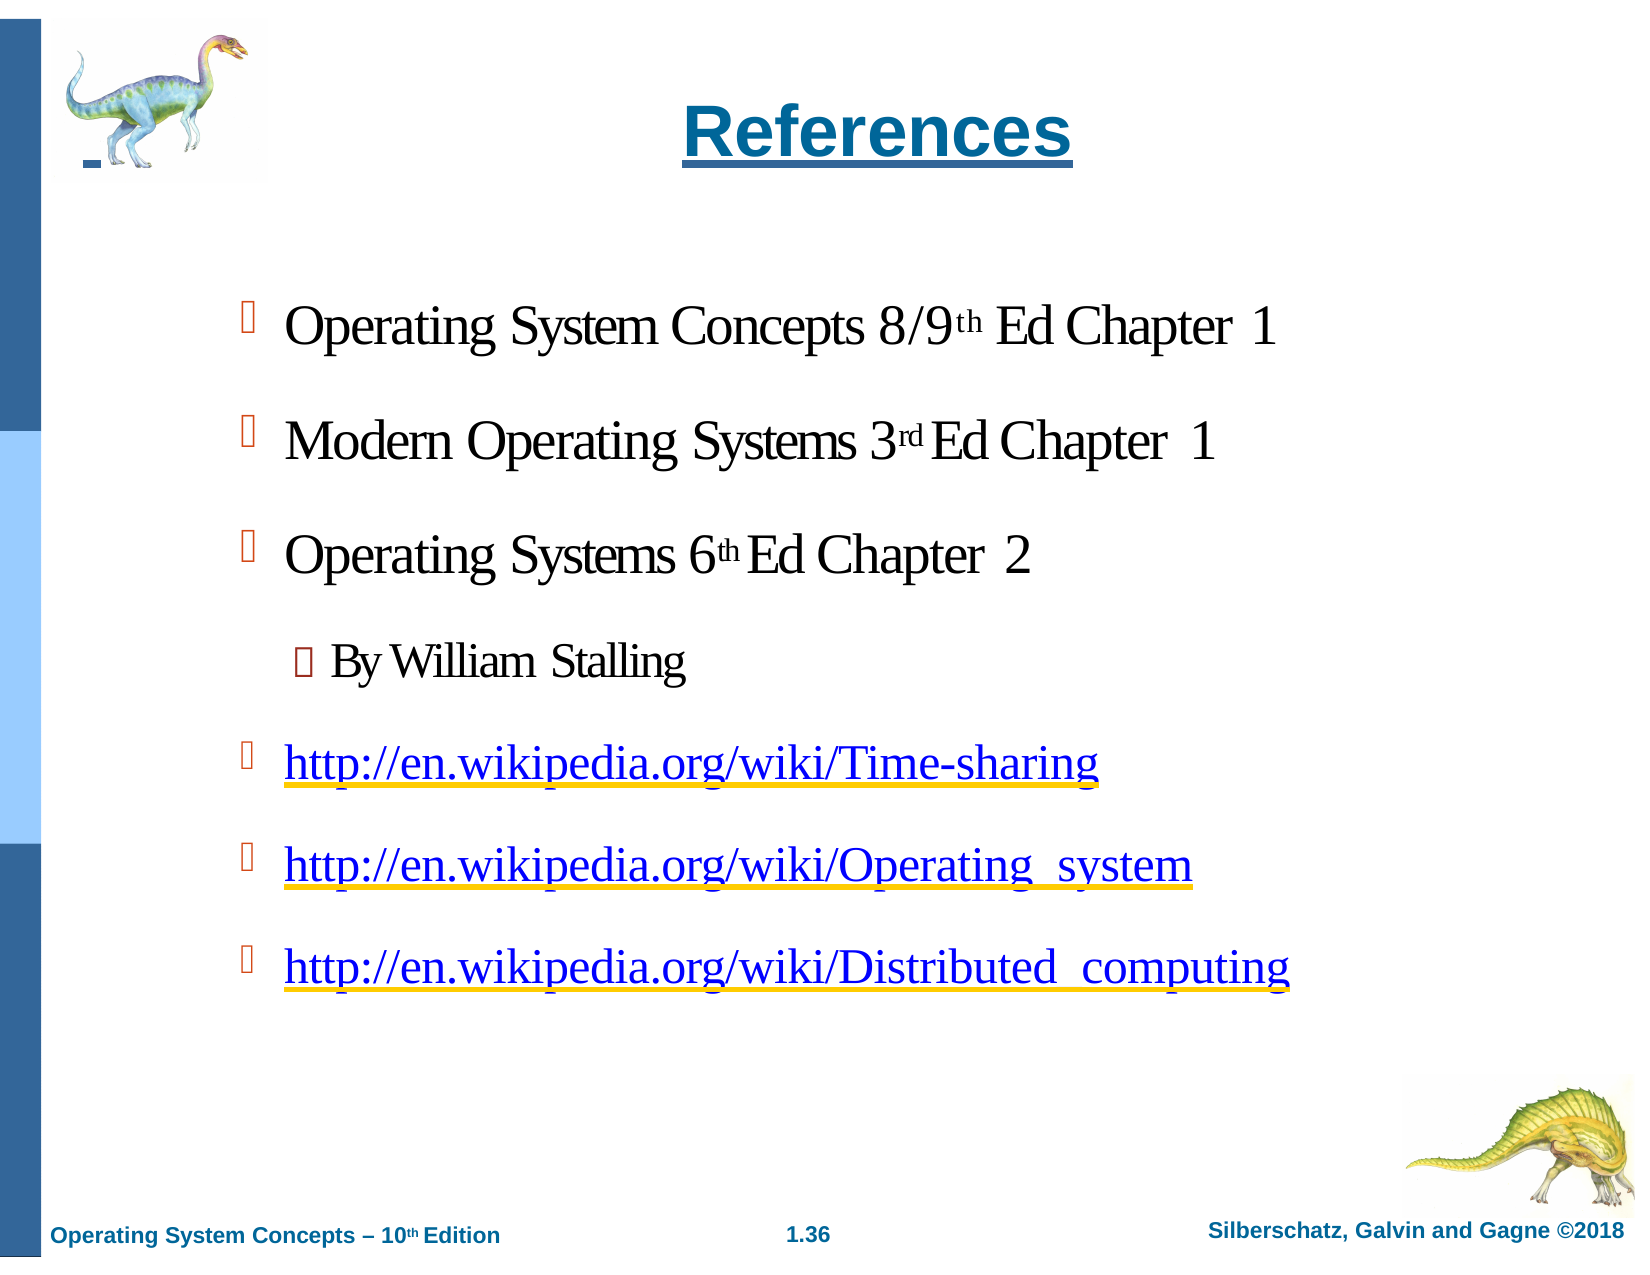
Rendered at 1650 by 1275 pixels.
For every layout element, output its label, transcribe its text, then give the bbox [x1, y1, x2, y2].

title References [80, 80, 1543, 296]
slide_number Operating System Concepts – 10th Edition [47, 1221, 508, 1275]
footer Silberschatz, Galvin and Gagne ©2018 [1206, 1215, 1626, 1275]
text_box [0, 431, 42, 1257]
picture [51, 18, 268, 183]
text_box [1402, 1074, 1635, 1218]
text_box Operating System Concepts 8/9th Ed Chapter 1 Modern Operating Systems 3rd Ed Chapter 1 Operating Systems 6th Ed Chapter 2  By William Stalling http://en.wikipedia.org/wiki/Time-sharing http://en.wikipedia.org/wiki/Operating_system http://en.wikipedia.org/wiki/Distributed_computing [233, 285, 1299, 994]
slide_number 1. [783, 1219, 838, 1275]
